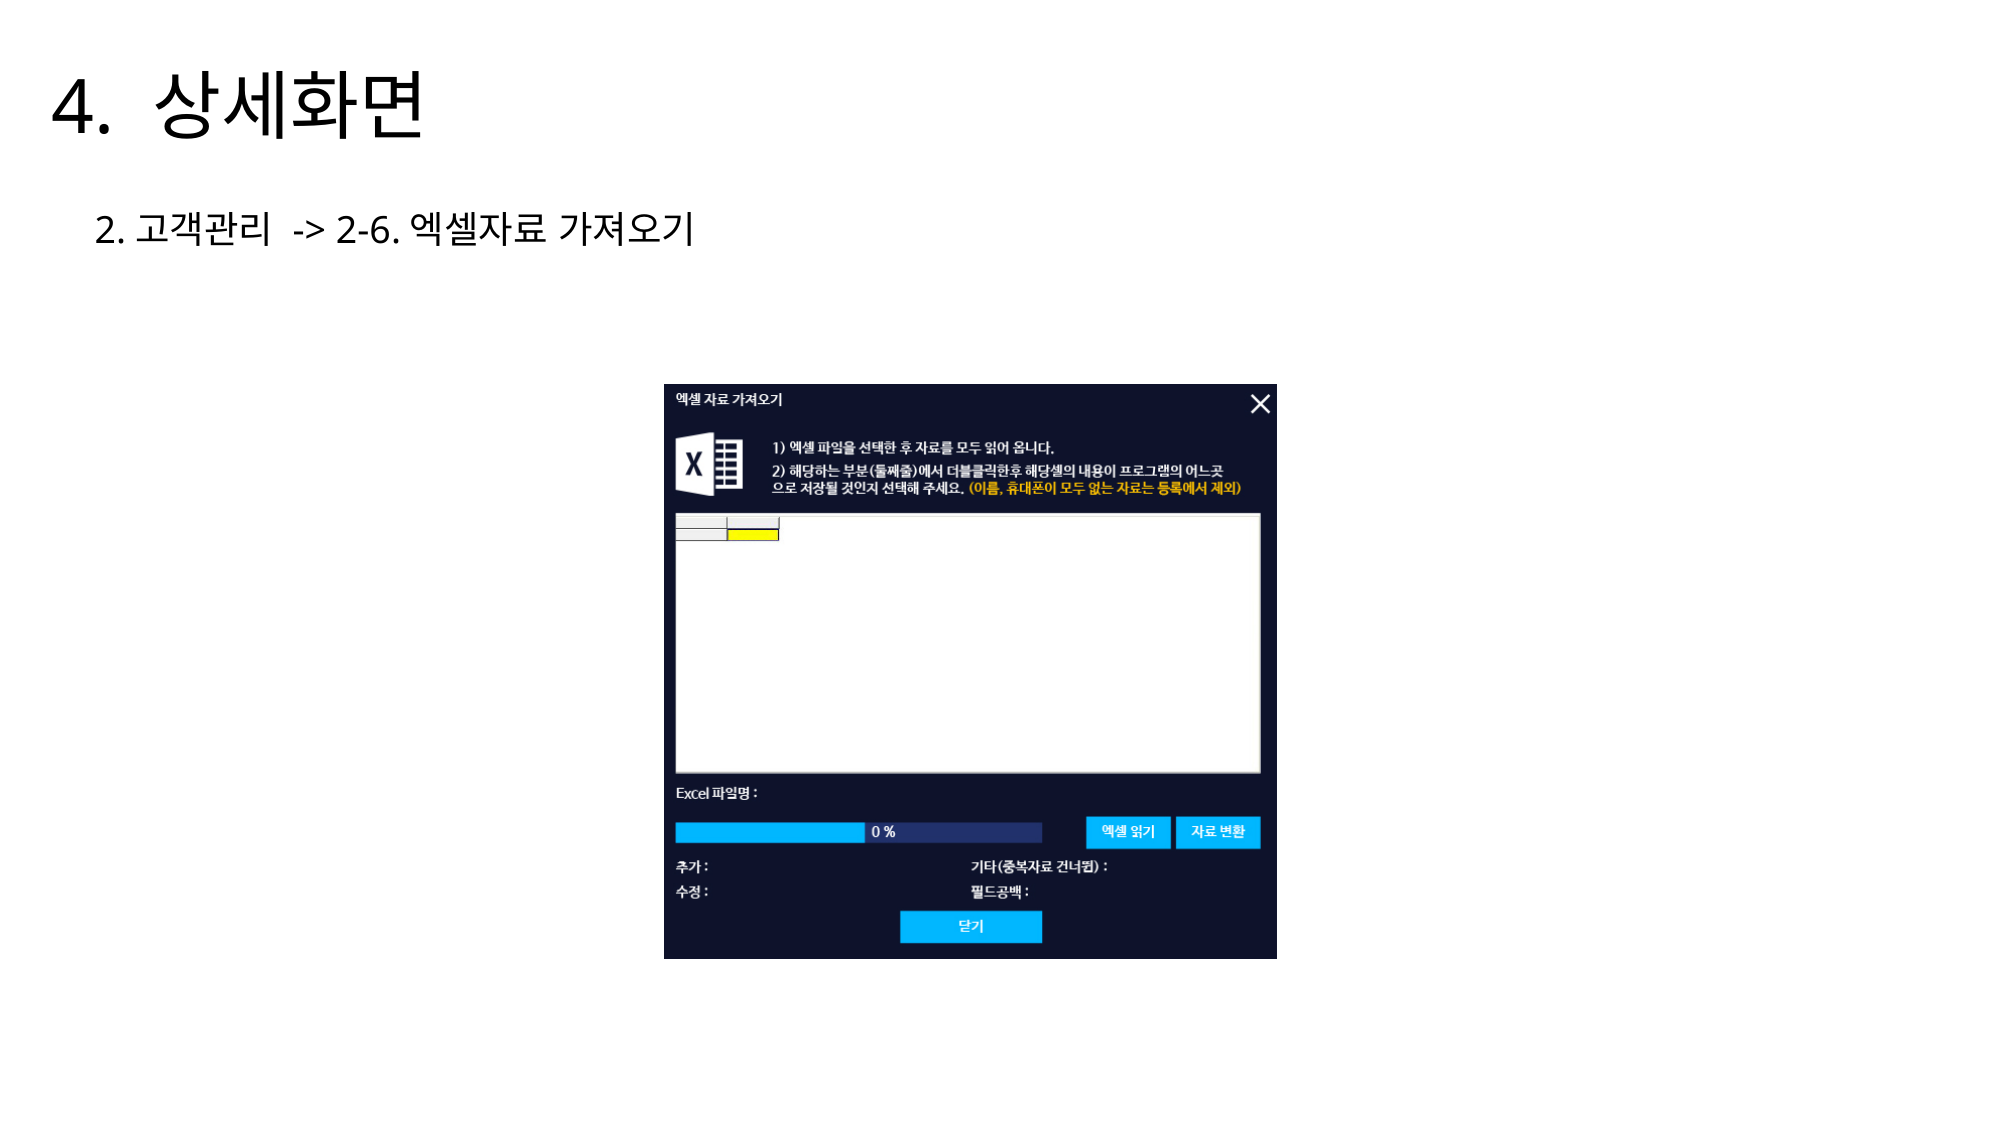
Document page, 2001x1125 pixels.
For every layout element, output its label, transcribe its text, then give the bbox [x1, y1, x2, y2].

picture [664, 384, 1278, 959]
text_box 4. 상세화면 [37, 51, 444, 157]
text_box 2.고객관리 -> 2-6.엑셀자료 가져오기 [79, 198, 712, 259]
